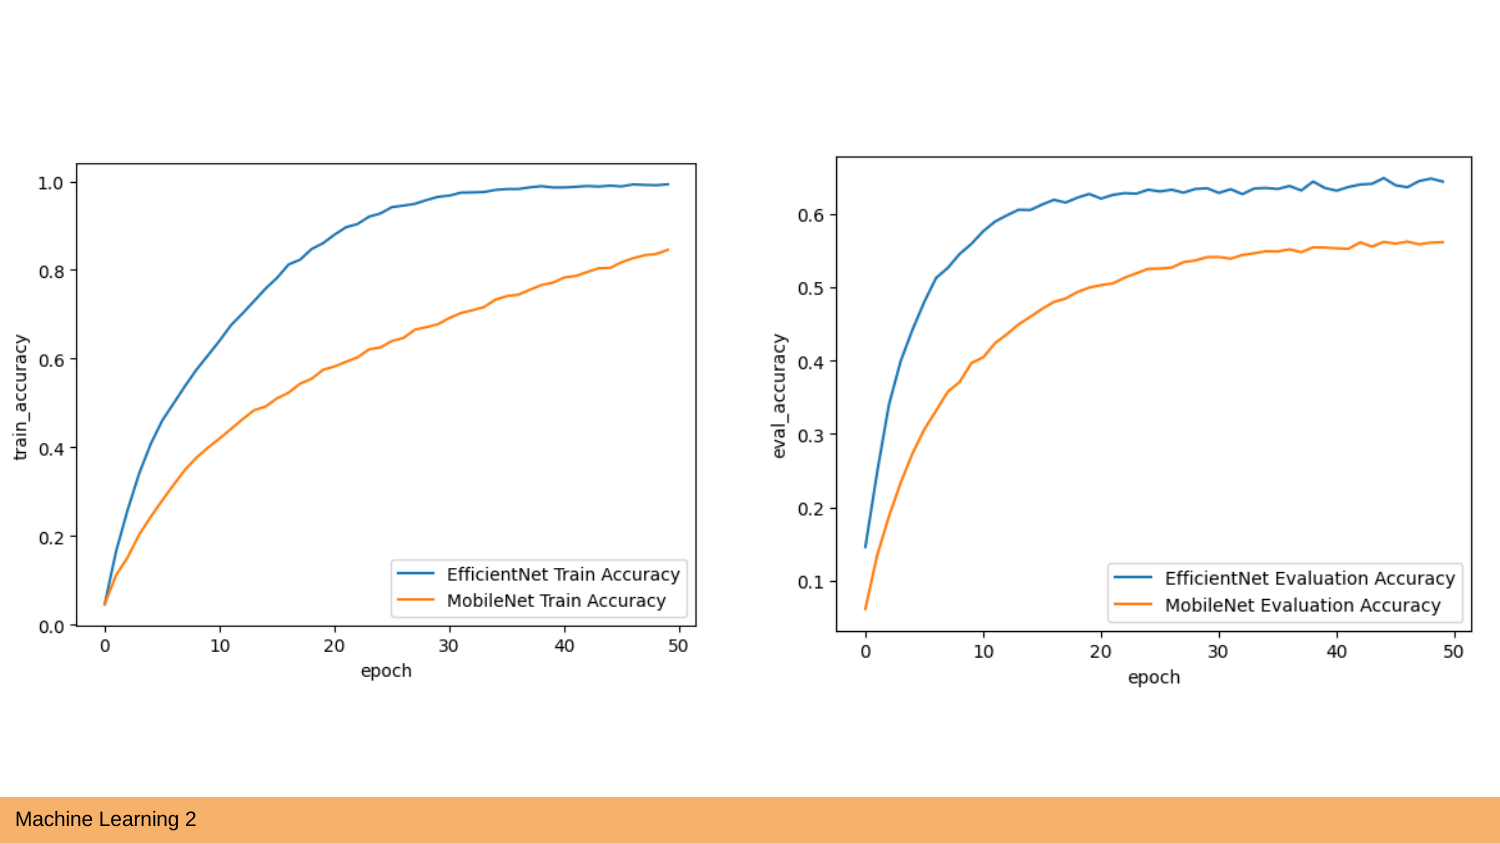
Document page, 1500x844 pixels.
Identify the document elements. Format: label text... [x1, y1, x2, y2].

text_box Machine Learning 2 [0, 792, 654, 843]
picture [0, 151, 708, 692]
picture [758, 145, 1485, 699]
text_box [0, 797, 1500, 844]
